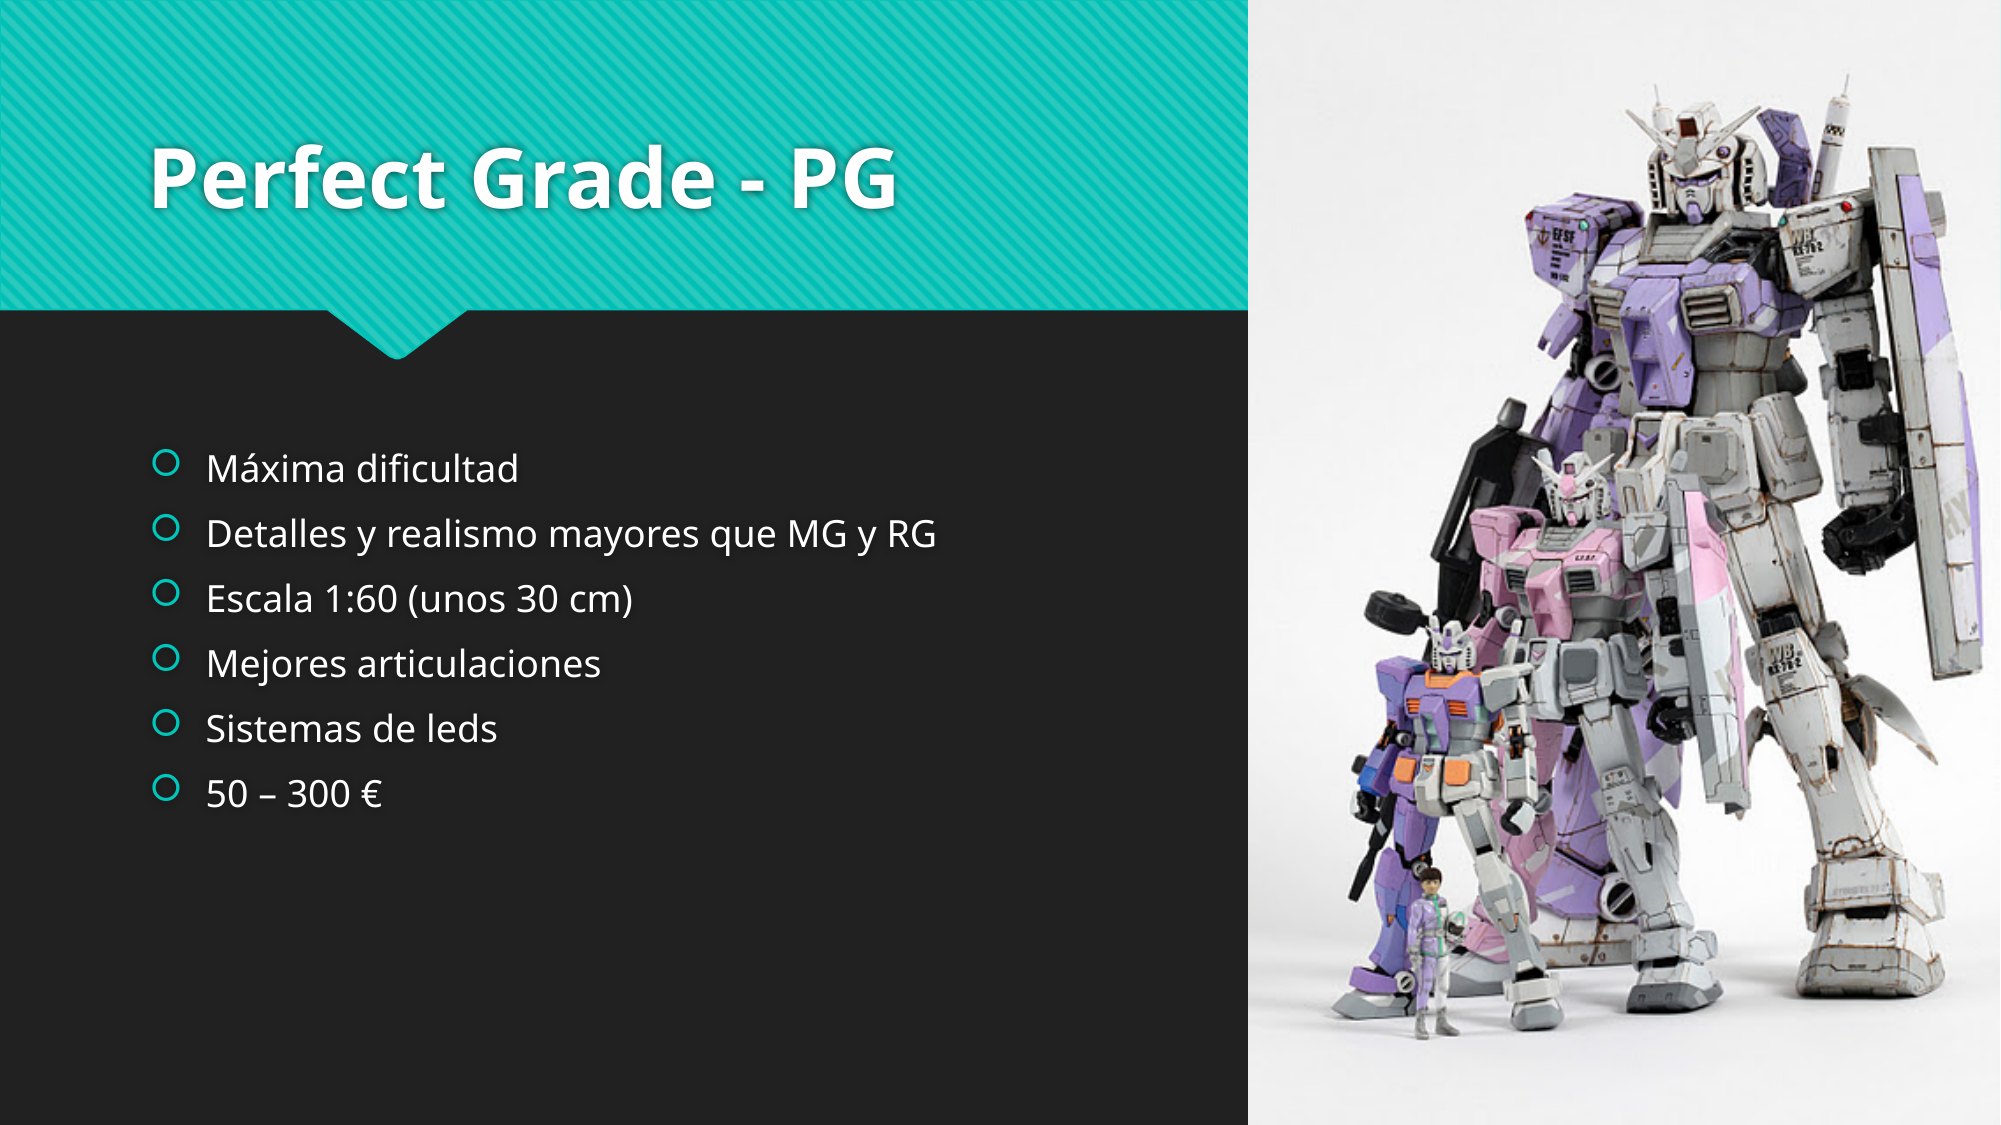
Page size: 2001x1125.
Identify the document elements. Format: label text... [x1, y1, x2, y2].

title Perfect Grade - PG [132, 73, 1247, 233]
list Máxima dificultad Detalles y realismo mayores que MG y RG Escala 1:60 (unos 30 cm) Mejores articulaciones Sistemas de leds 50 – 300 € [134, 364, 1247, 962]
picture [1247, 0, 2000, 1125]
